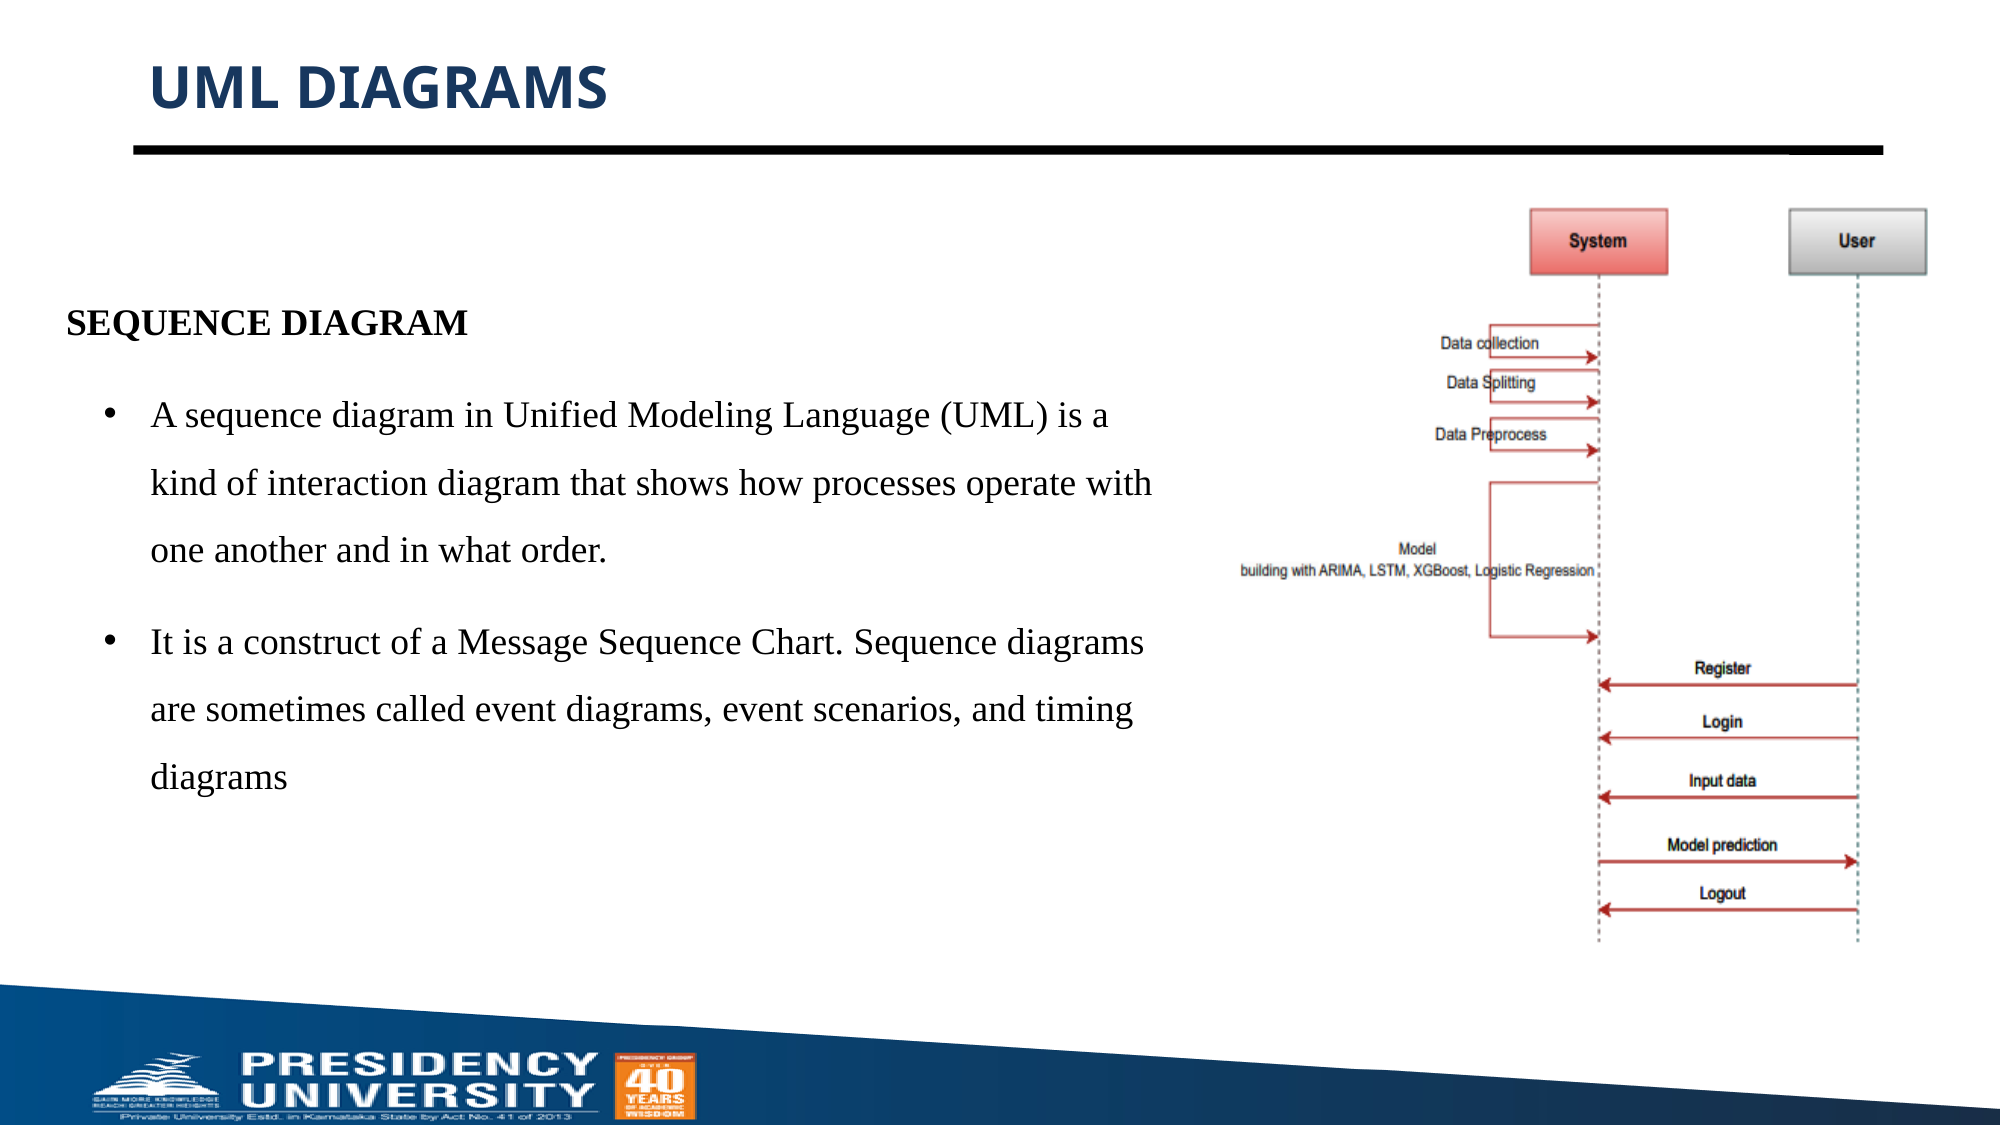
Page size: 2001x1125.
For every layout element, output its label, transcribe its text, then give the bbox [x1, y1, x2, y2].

picture [0, 982, 2000, 1125]
title UML DIAGRAMS [133, 45, 1884, 125]
list SEQUENCE DIAGRAM A sequence diagram in Unified Modeling Language (UML) is a kind of interaction diagram that shows how processes operate with one another and in what order. It is a construct of a Message Sequence Chart. Sequence diagrams are sometimes called event diagrams, event scenarios, and timing diagrams [51, 268, 1184, 971]
picture [1221, 203, 1986, 971]
